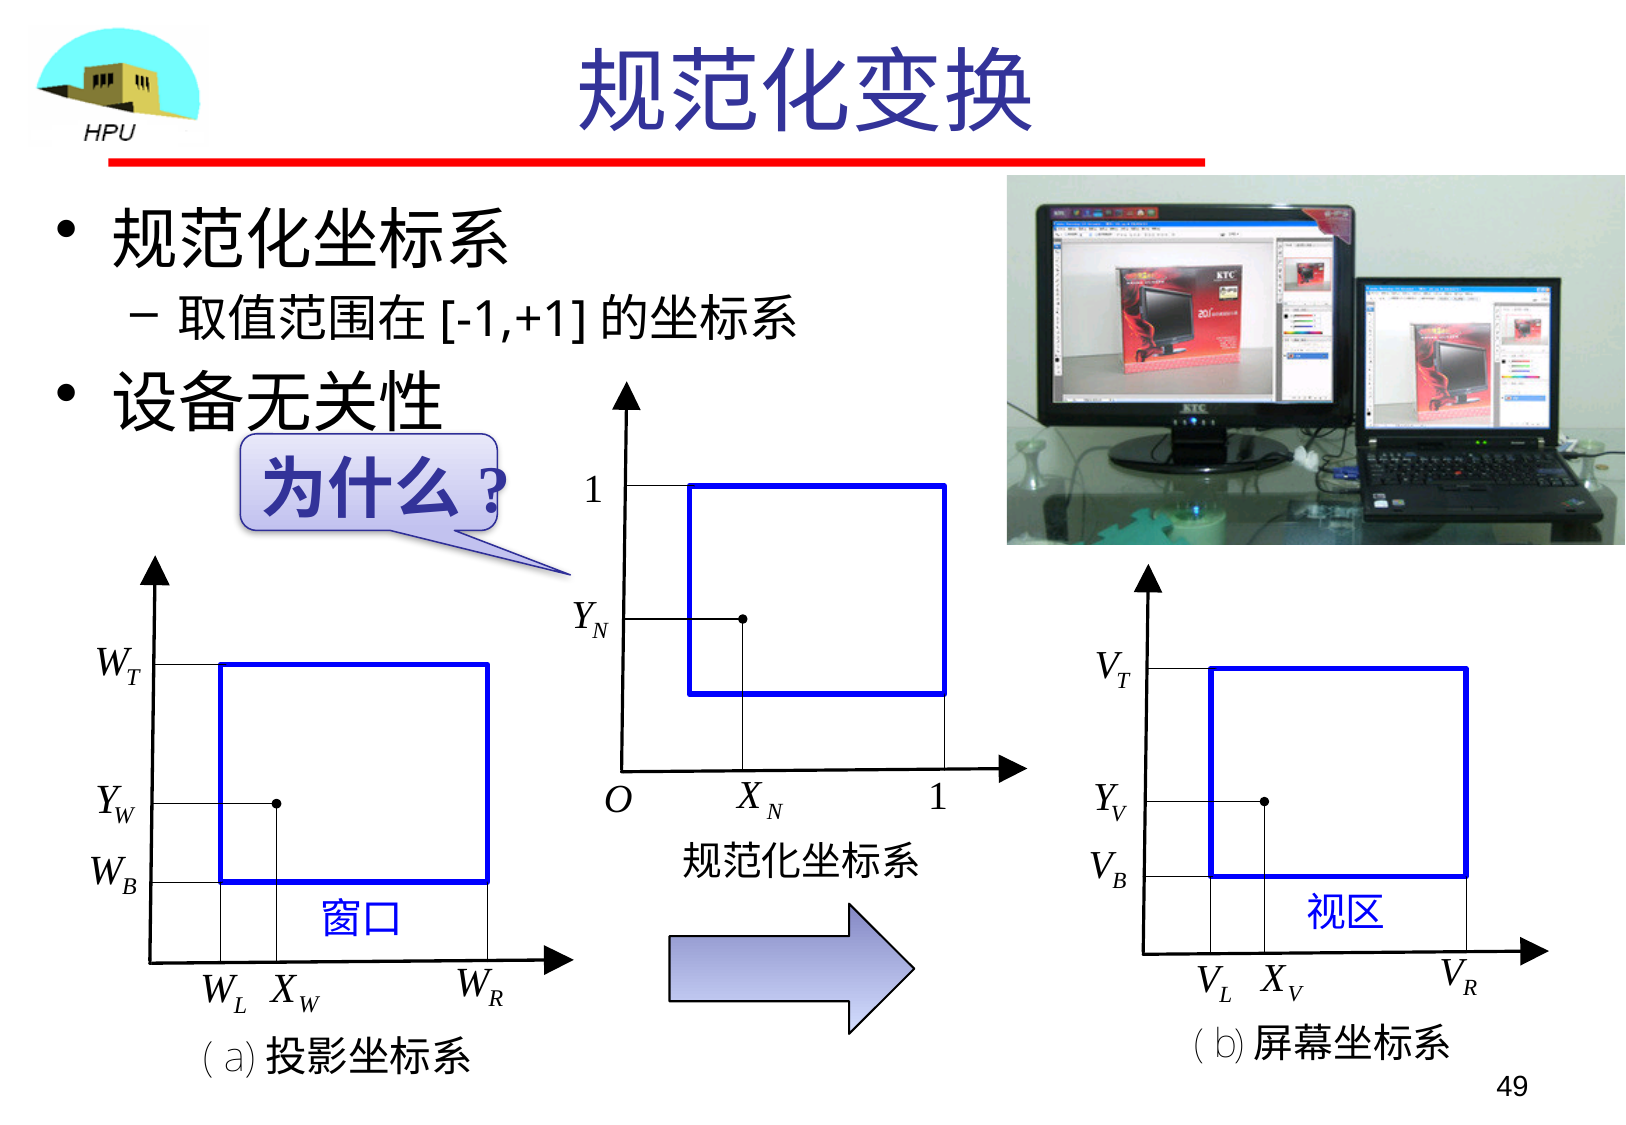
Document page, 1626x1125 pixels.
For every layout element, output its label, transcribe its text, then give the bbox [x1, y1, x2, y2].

text_box 为什么? [239, 432, 499, 515]
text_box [1071, 552, 1587, 1075]
title 规范化变换 [27, 12, 1585, 163]
picture [1006, 175, 1625, 545]
slide_number 49 [1164, 1083, 1544, 1113]
text_box [669, 903, 915, 1034]
list 规范化坐标系 取值范围在[-1,+1]的坐标系 设备无关性 [40, 189, 968, 1050]
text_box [549, 343, 1065, 893]
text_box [74, 516, 613, 1089]
